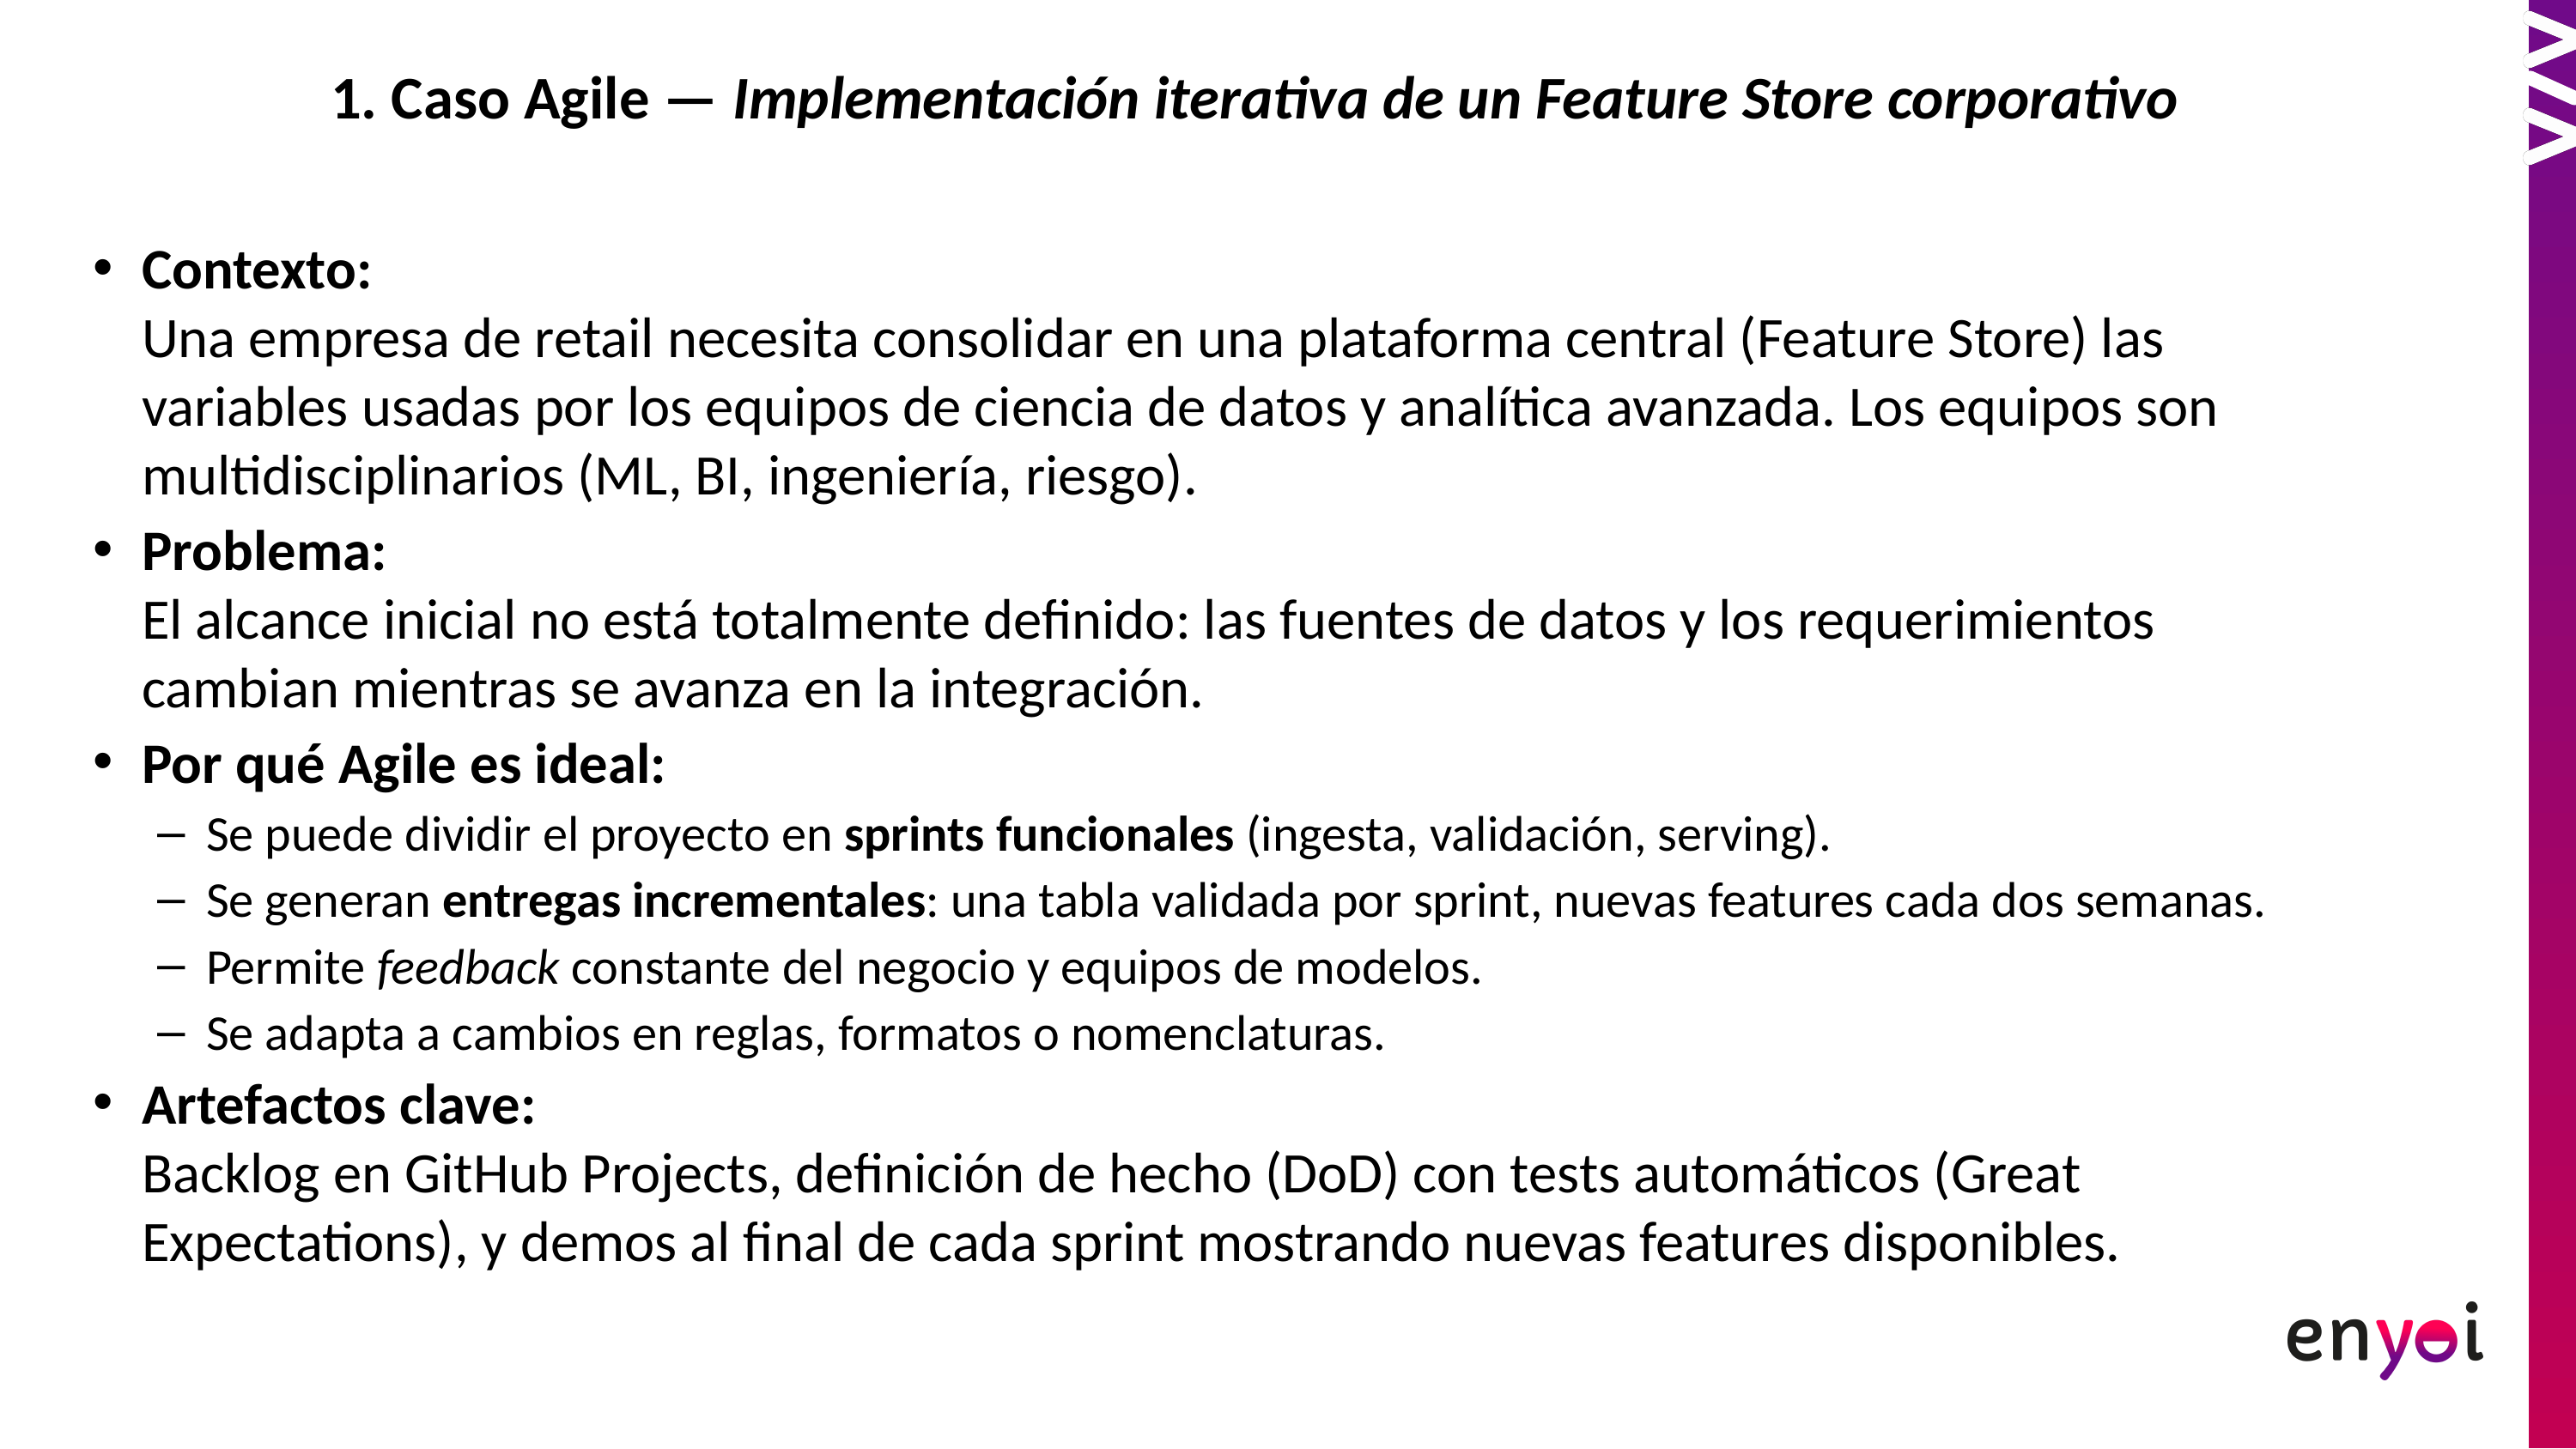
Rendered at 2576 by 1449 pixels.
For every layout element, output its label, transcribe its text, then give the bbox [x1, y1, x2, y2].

title 1. Caso Agile — Implementación iterativa de un Feature Store corporativo [58, 50, 2454, 212]
text_box [2287, 1301, 2483, 1380]
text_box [2520, 0, 2576, 1449]
list Contexto: Una empresa de retail necesita consolidar en una plataforma central (Feature Store) las variables usadas por los equipos de ciencia de datos y analítica avanzada. Los equipos son multidisciplinarios (ML, BI, ingeniería, riesgo). Problema: El alcance inicial no está totalmente definido: las fuentes de datos y los requerimientos cambian mientras se avanza en la integración. Por qué Agile es ideal: Se puede dividir el proyecto en sprints funcionales (ingesta, validación, serving). Se generan entregas incrementales: una tabla validada por sprint, nuevas features cada dos semanas. Permite feedback constante del negocio y equipos de modelos. Se adapta a cambios en reglas, formatos o nomenclaturas. Artefactos clave: Backlog en GitHub Projects, definición de hecho (DoD) con tests automáticos (Great Expectations), y demos al final de cada sprint mostrando nuevas features disponibles. [64, 225, 2337, 1359]
